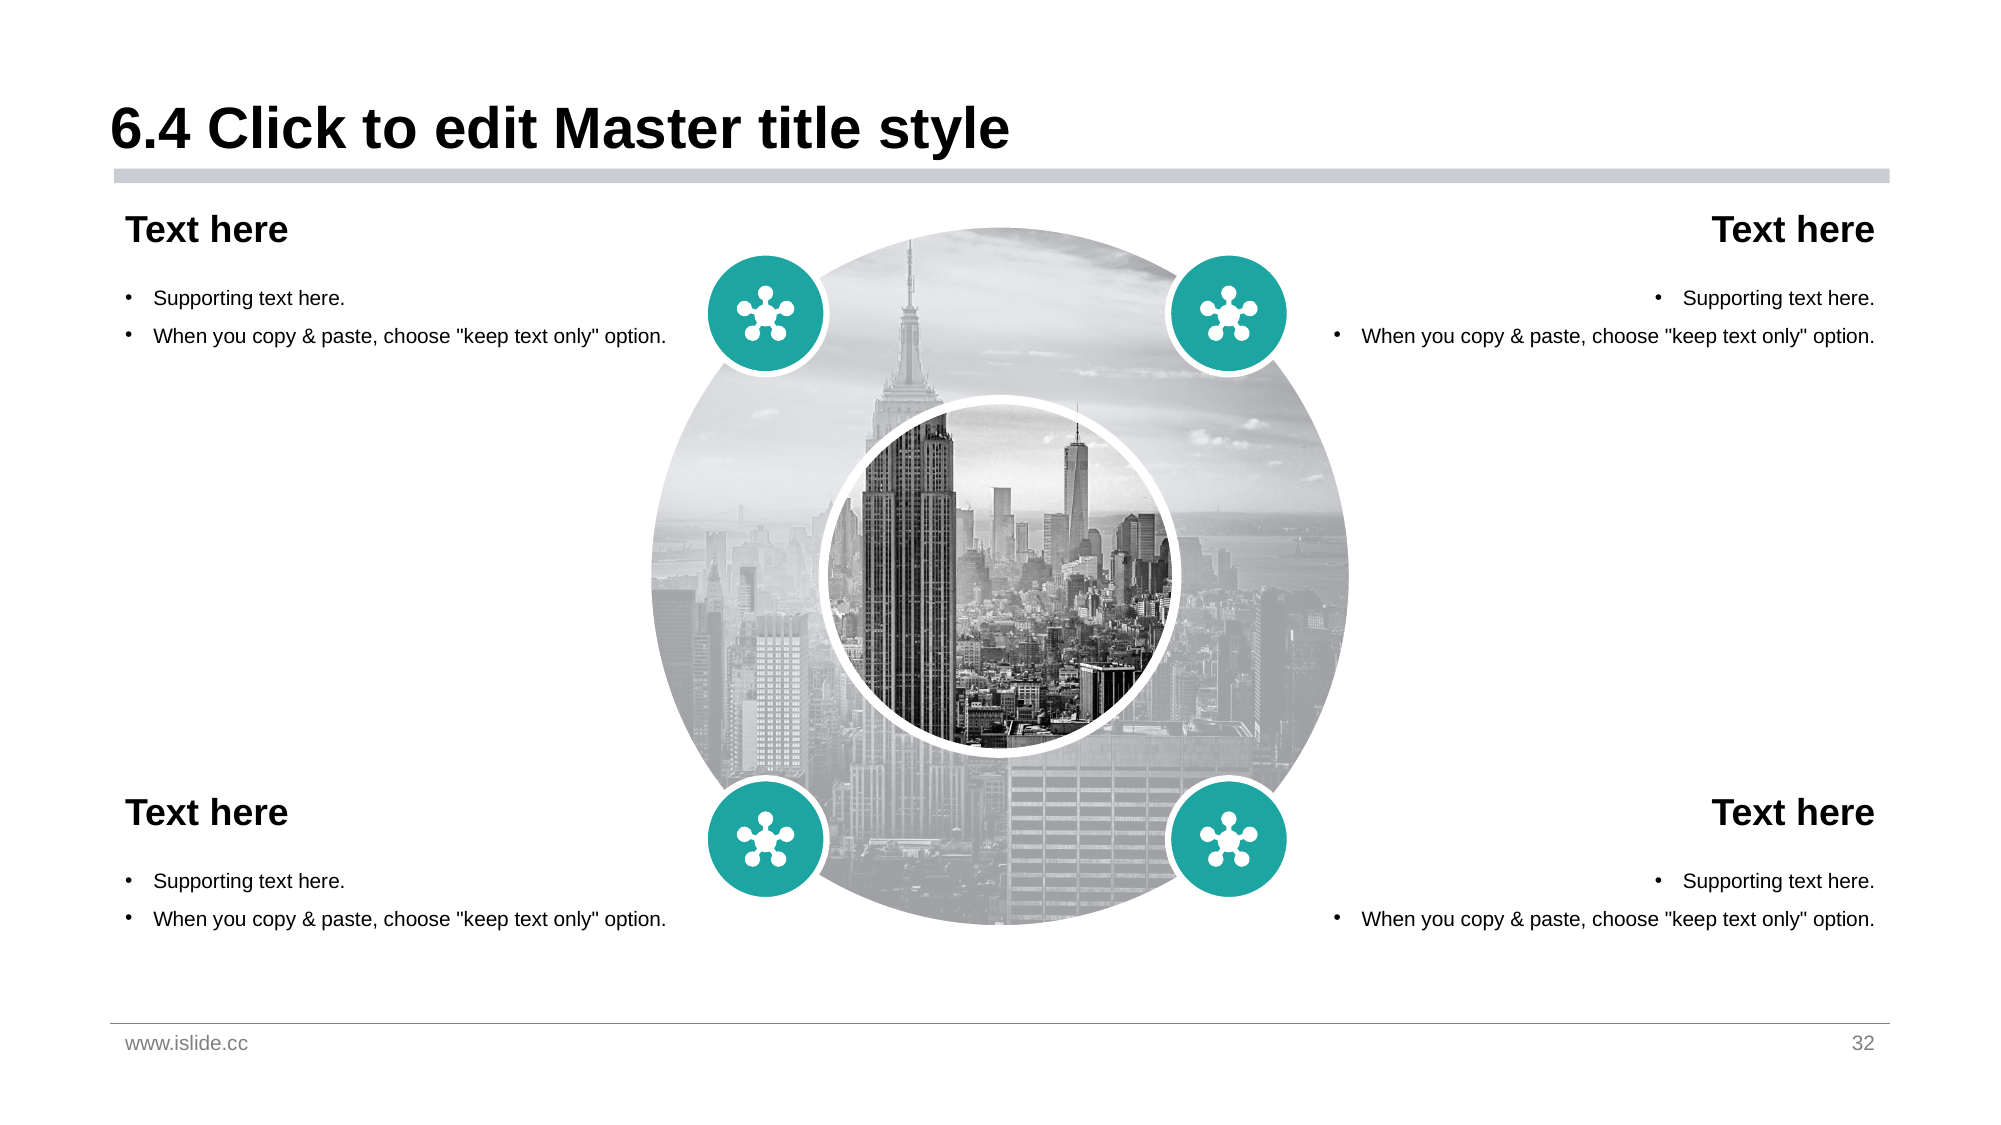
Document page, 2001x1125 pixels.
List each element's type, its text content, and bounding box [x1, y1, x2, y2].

title 6.4 Click to edit Master title style [109, 0, 1890, 169]
footer www.islide.cc [109, 1025, 790, 1059]
slide_number 32 [1412, 1025, 1890, 1059]
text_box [110, 197, 1890, 1008]
